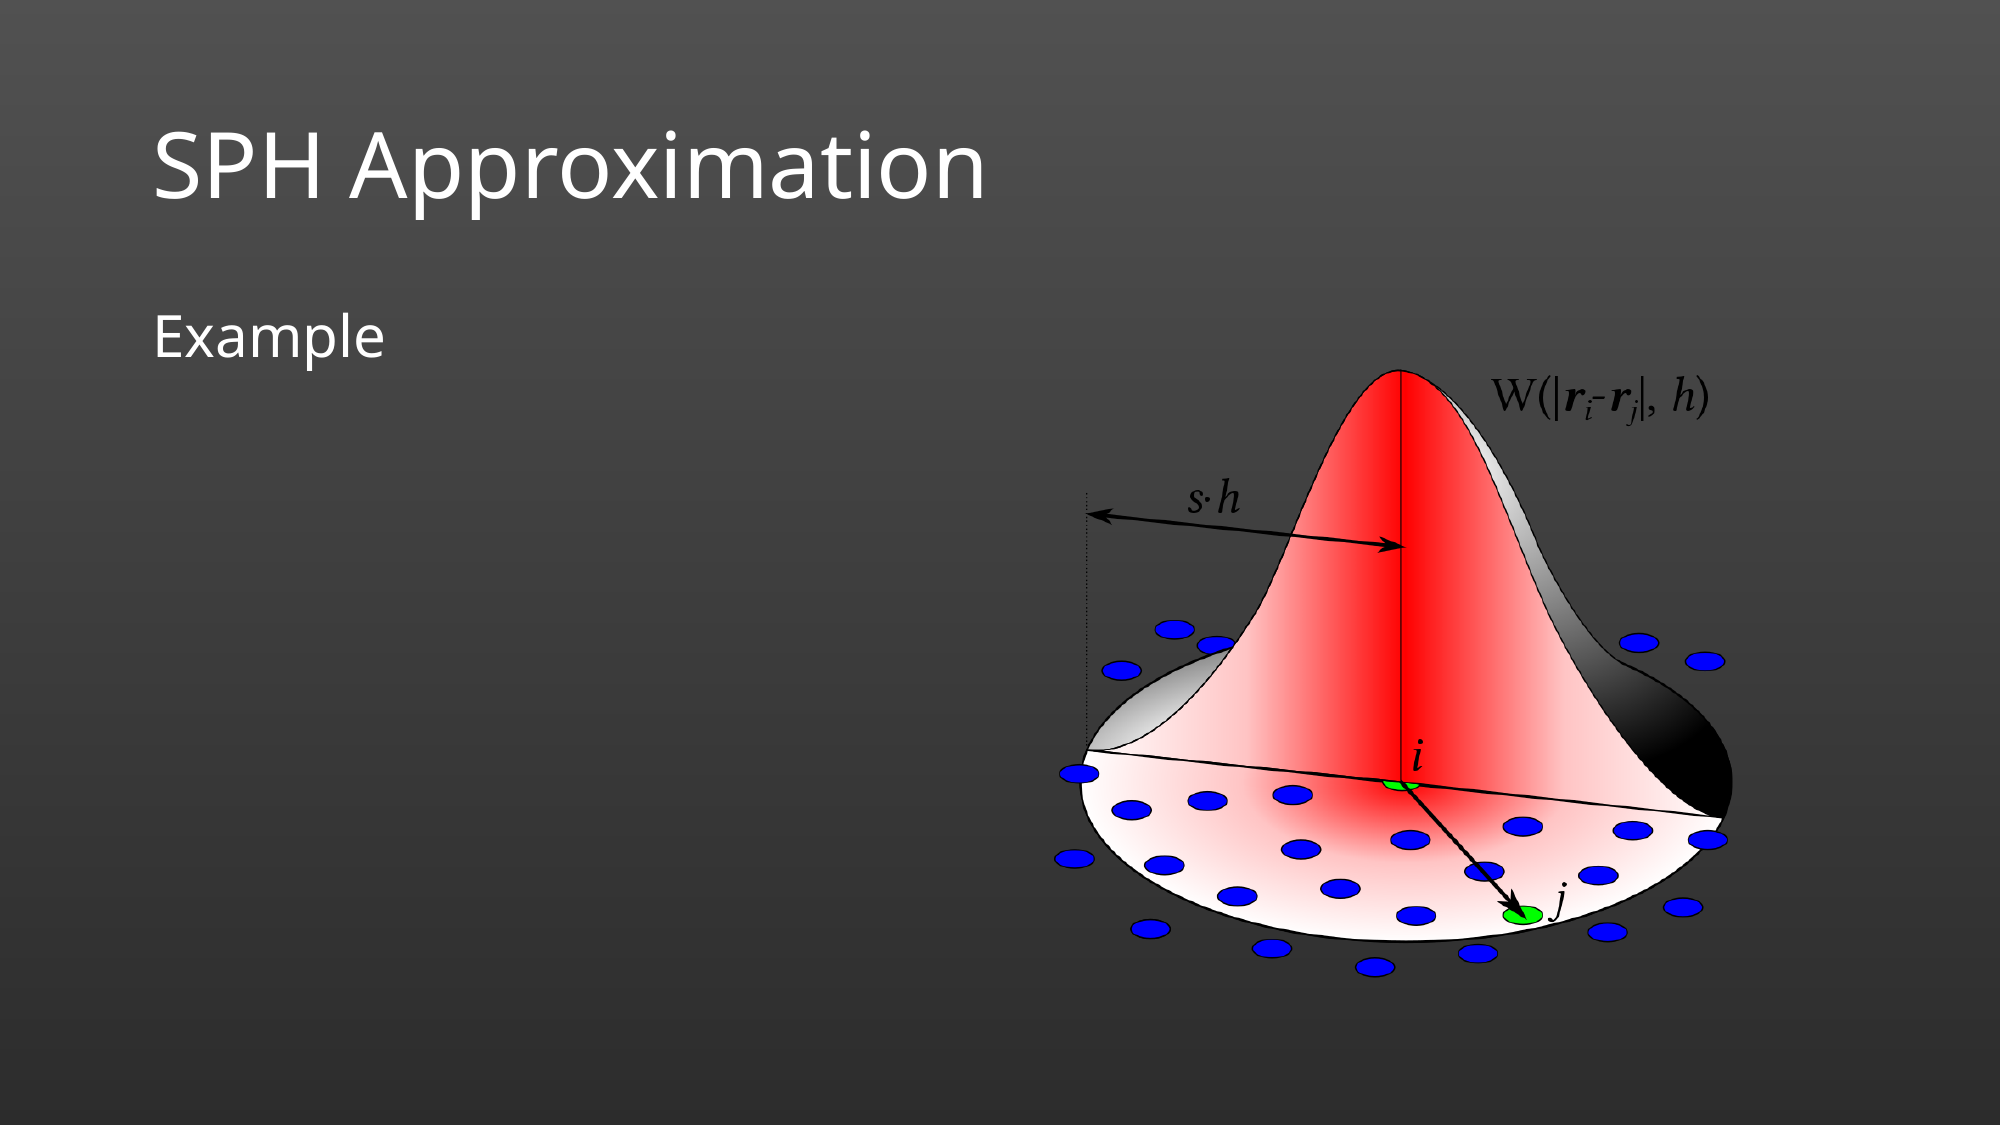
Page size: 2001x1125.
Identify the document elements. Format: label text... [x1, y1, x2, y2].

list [1054, 357, 1733, 979]
title SPH Approximation [137, 59, 1863, 278]
